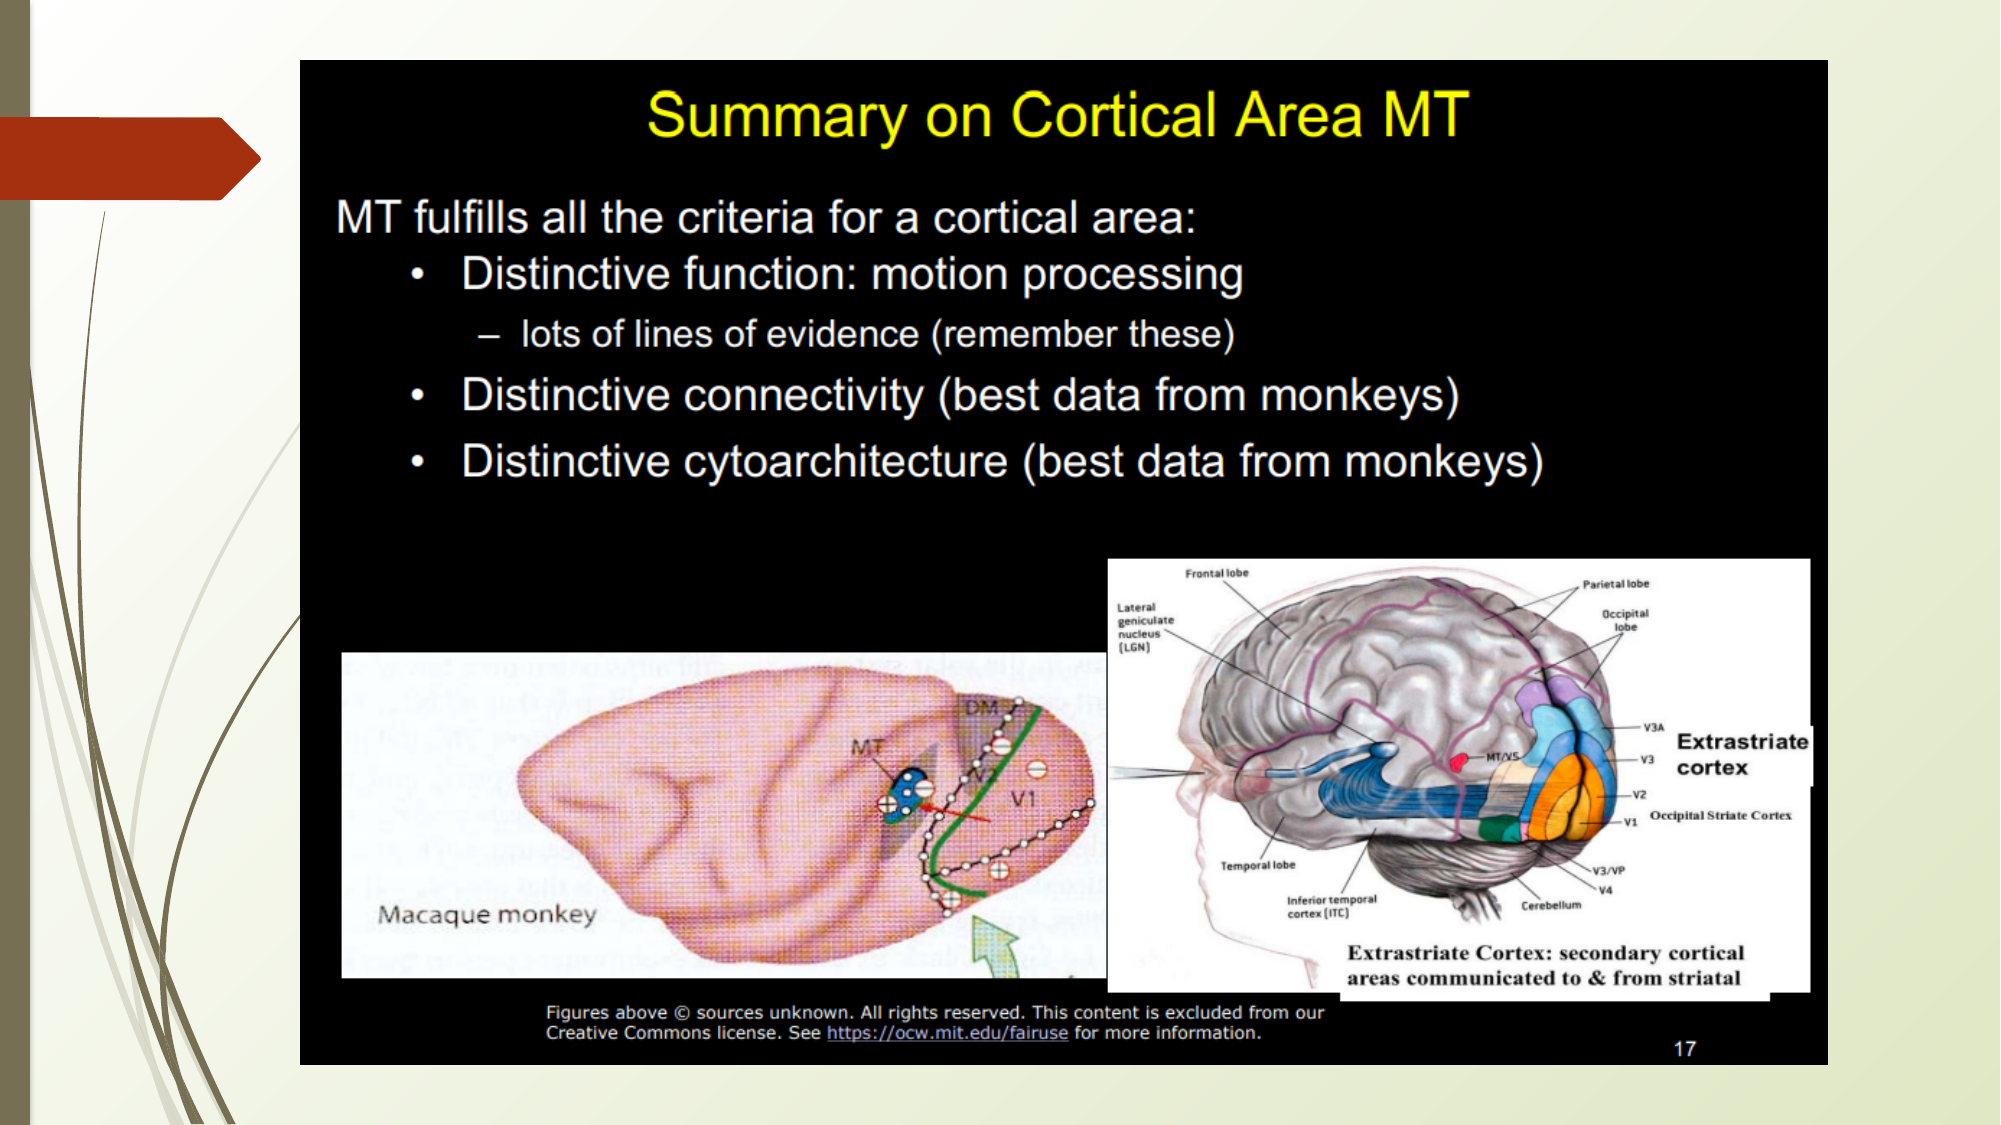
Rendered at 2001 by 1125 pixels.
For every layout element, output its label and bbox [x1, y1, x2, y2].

picture [300, 59, 1828, 1065]
